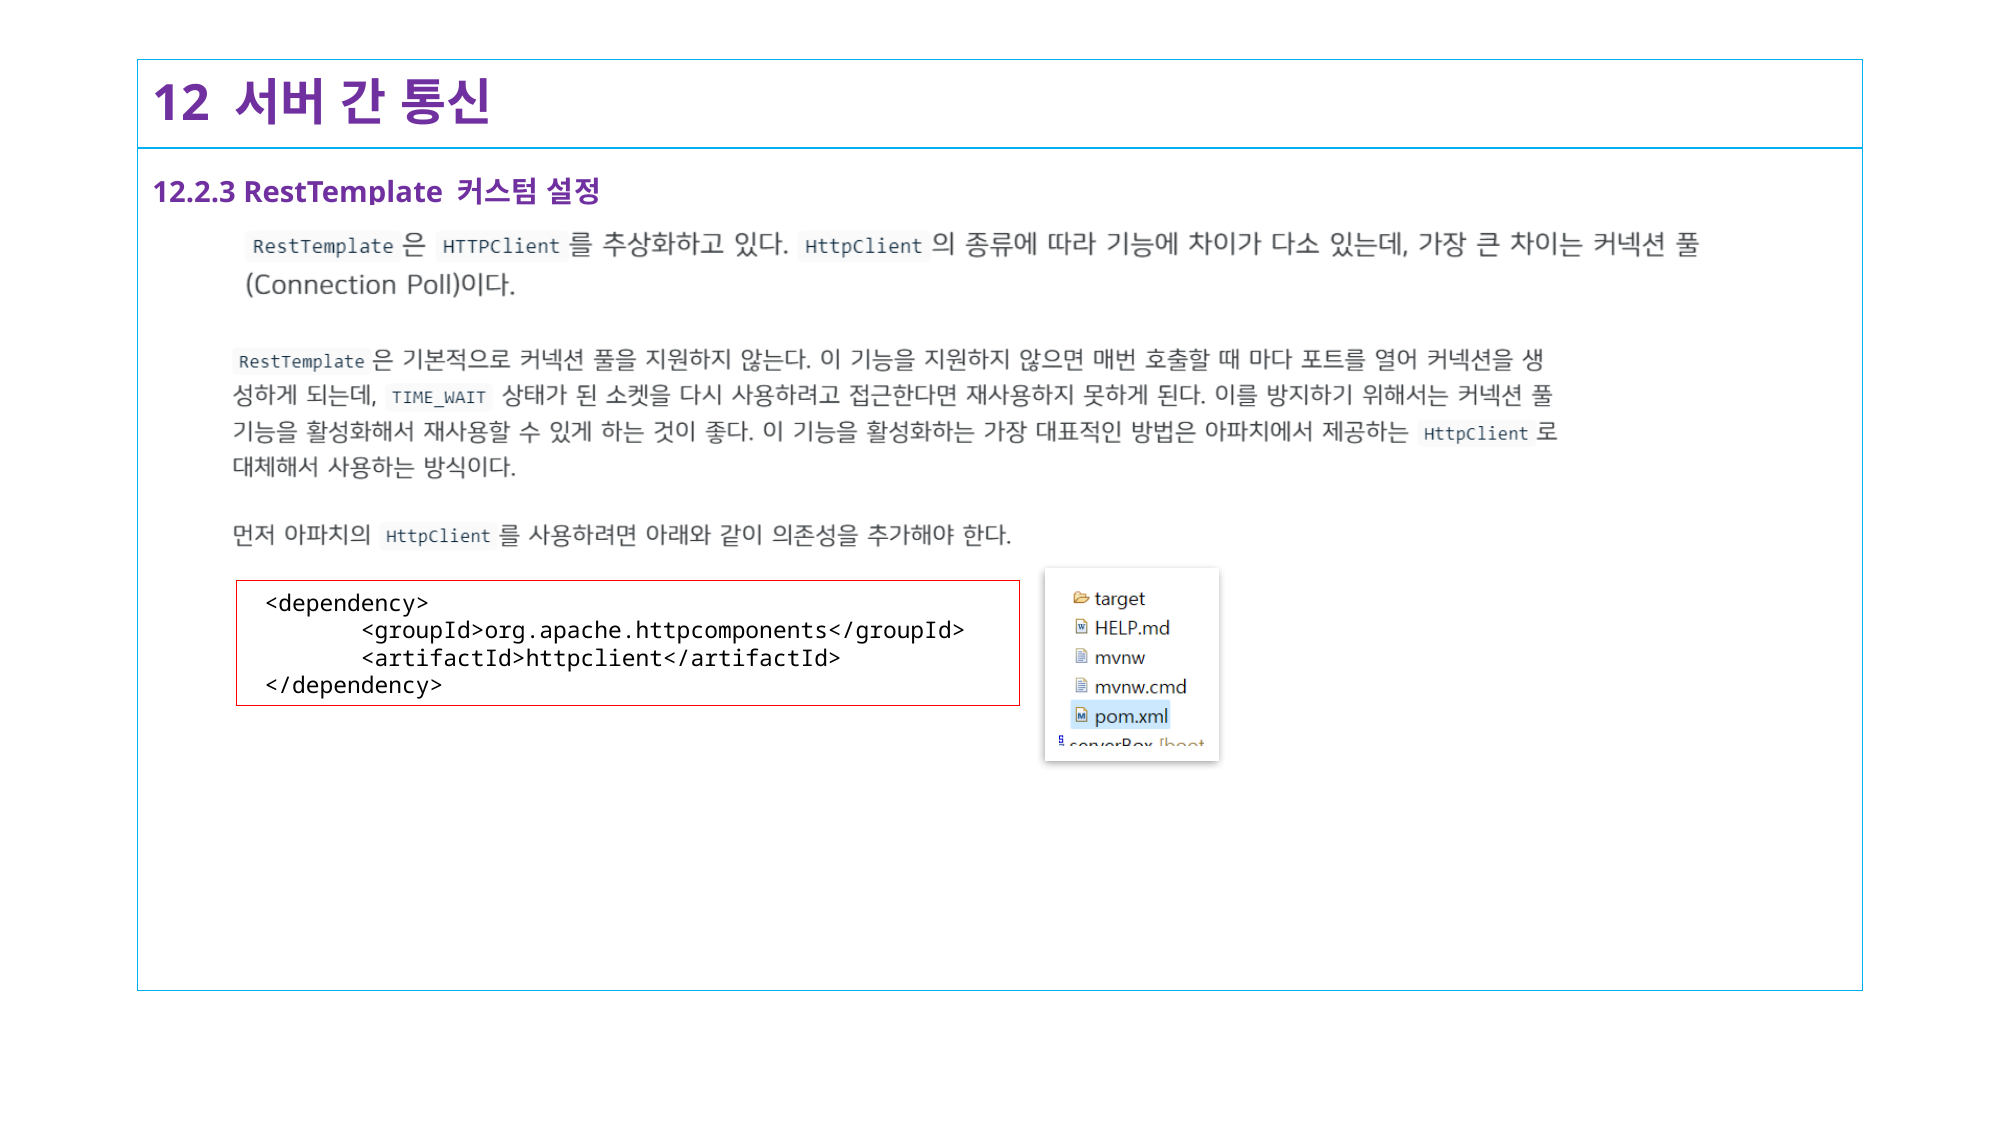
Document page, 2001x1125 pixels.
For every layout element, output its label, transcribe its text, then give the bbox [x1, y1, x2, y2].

list 12.2.3 RestTemplate 커스텀 설정 [137, 148, 1863, 991]
text_box <dependency> <groupId>org.apache.httpcomponents</groupId> <artifactId>httpclient</artifactId> </dependency> [236, 580, 1020, 706]
picture [236, 219, 1722, 314]
title 12 서버 간 통신 [137, 59, 1863, 148]
picture [227, 332, 1574, 563]
picture [1059, 582, 1204, 747]
